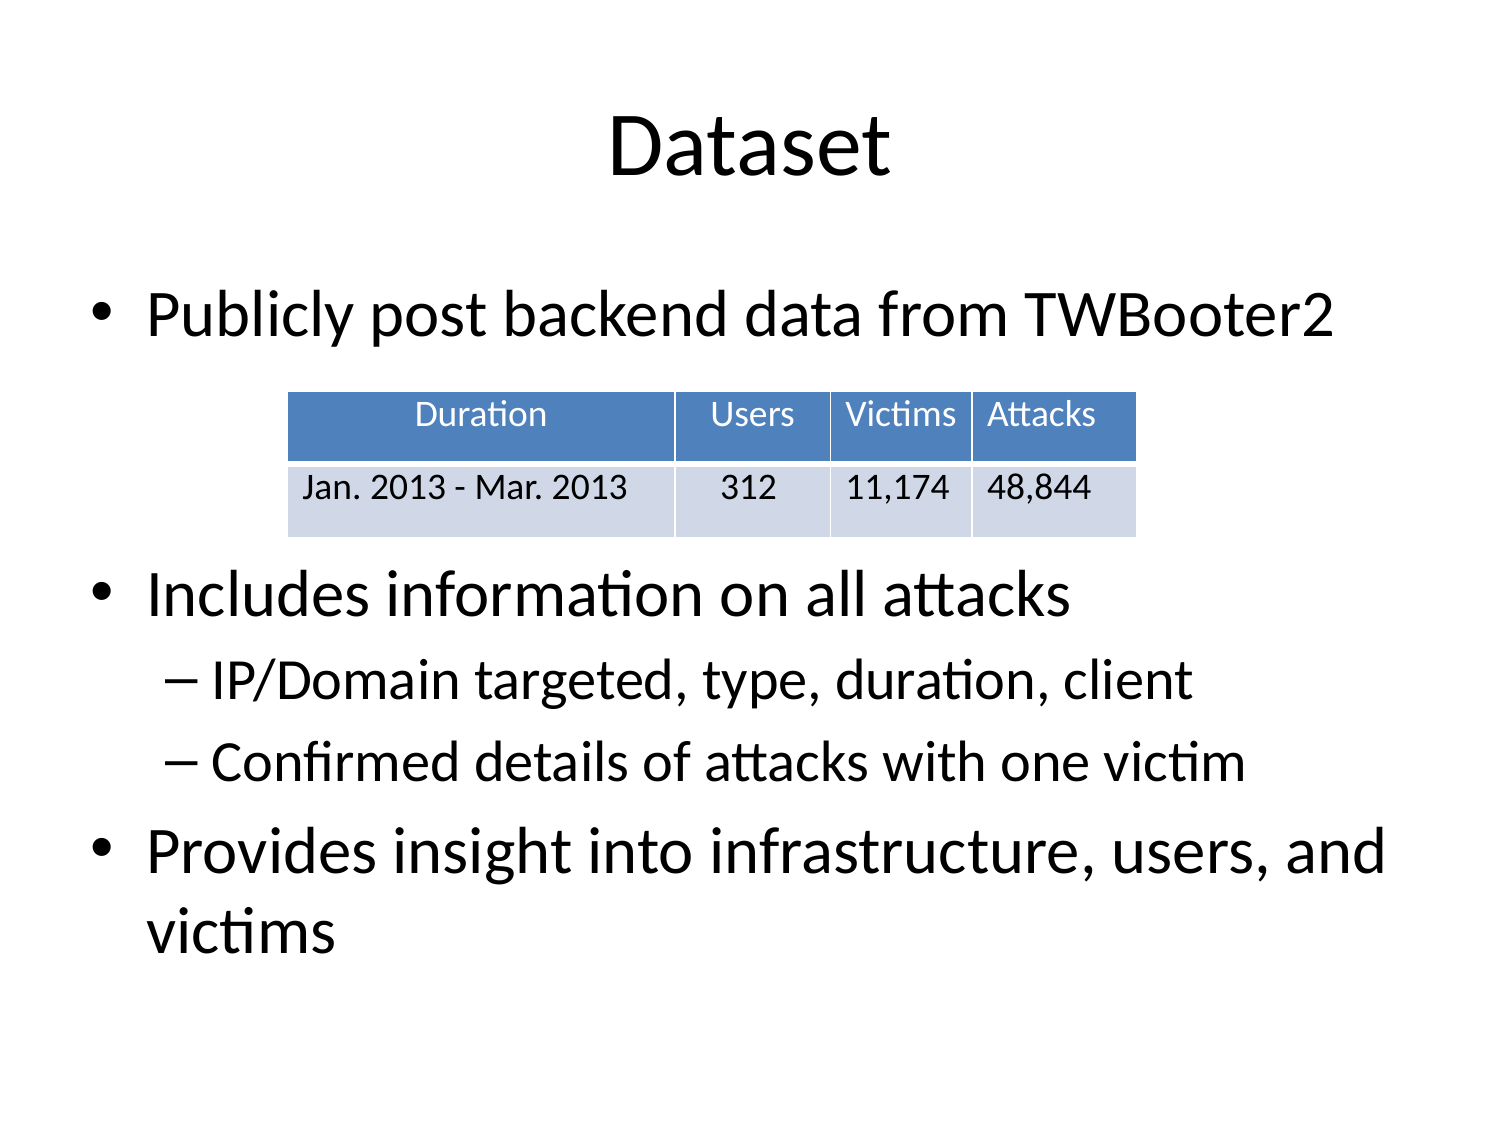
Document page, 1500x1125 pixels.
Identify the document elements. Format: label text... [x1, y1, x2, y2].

table_cell Jan. 2013 - Mar. 2013 [288, 467, 674, 537]
list Publicly post backend data from TWBooter2 Includes information on all attacks IP/Domain targeted, type, duration, client Confirmed details of attacks with one victim Provides insight into infrastructure, users, and victims [75, 262, 1425, 1005]
title Dataset [75, 45, 1425, 233]
table_header Users [676, 392, 830, 461]
table_header Victims [831, 392, 971, 461]
table_cell 11,174 [831, 467, 971, 537]
table_header Attacks [973, 392, 1136, 461]
table_header Duration [288, 392, 674, 461]
table_cell 48,844 [973, 467, 1136, 537]
table_cell 312 [676, 467, 830, 537]
